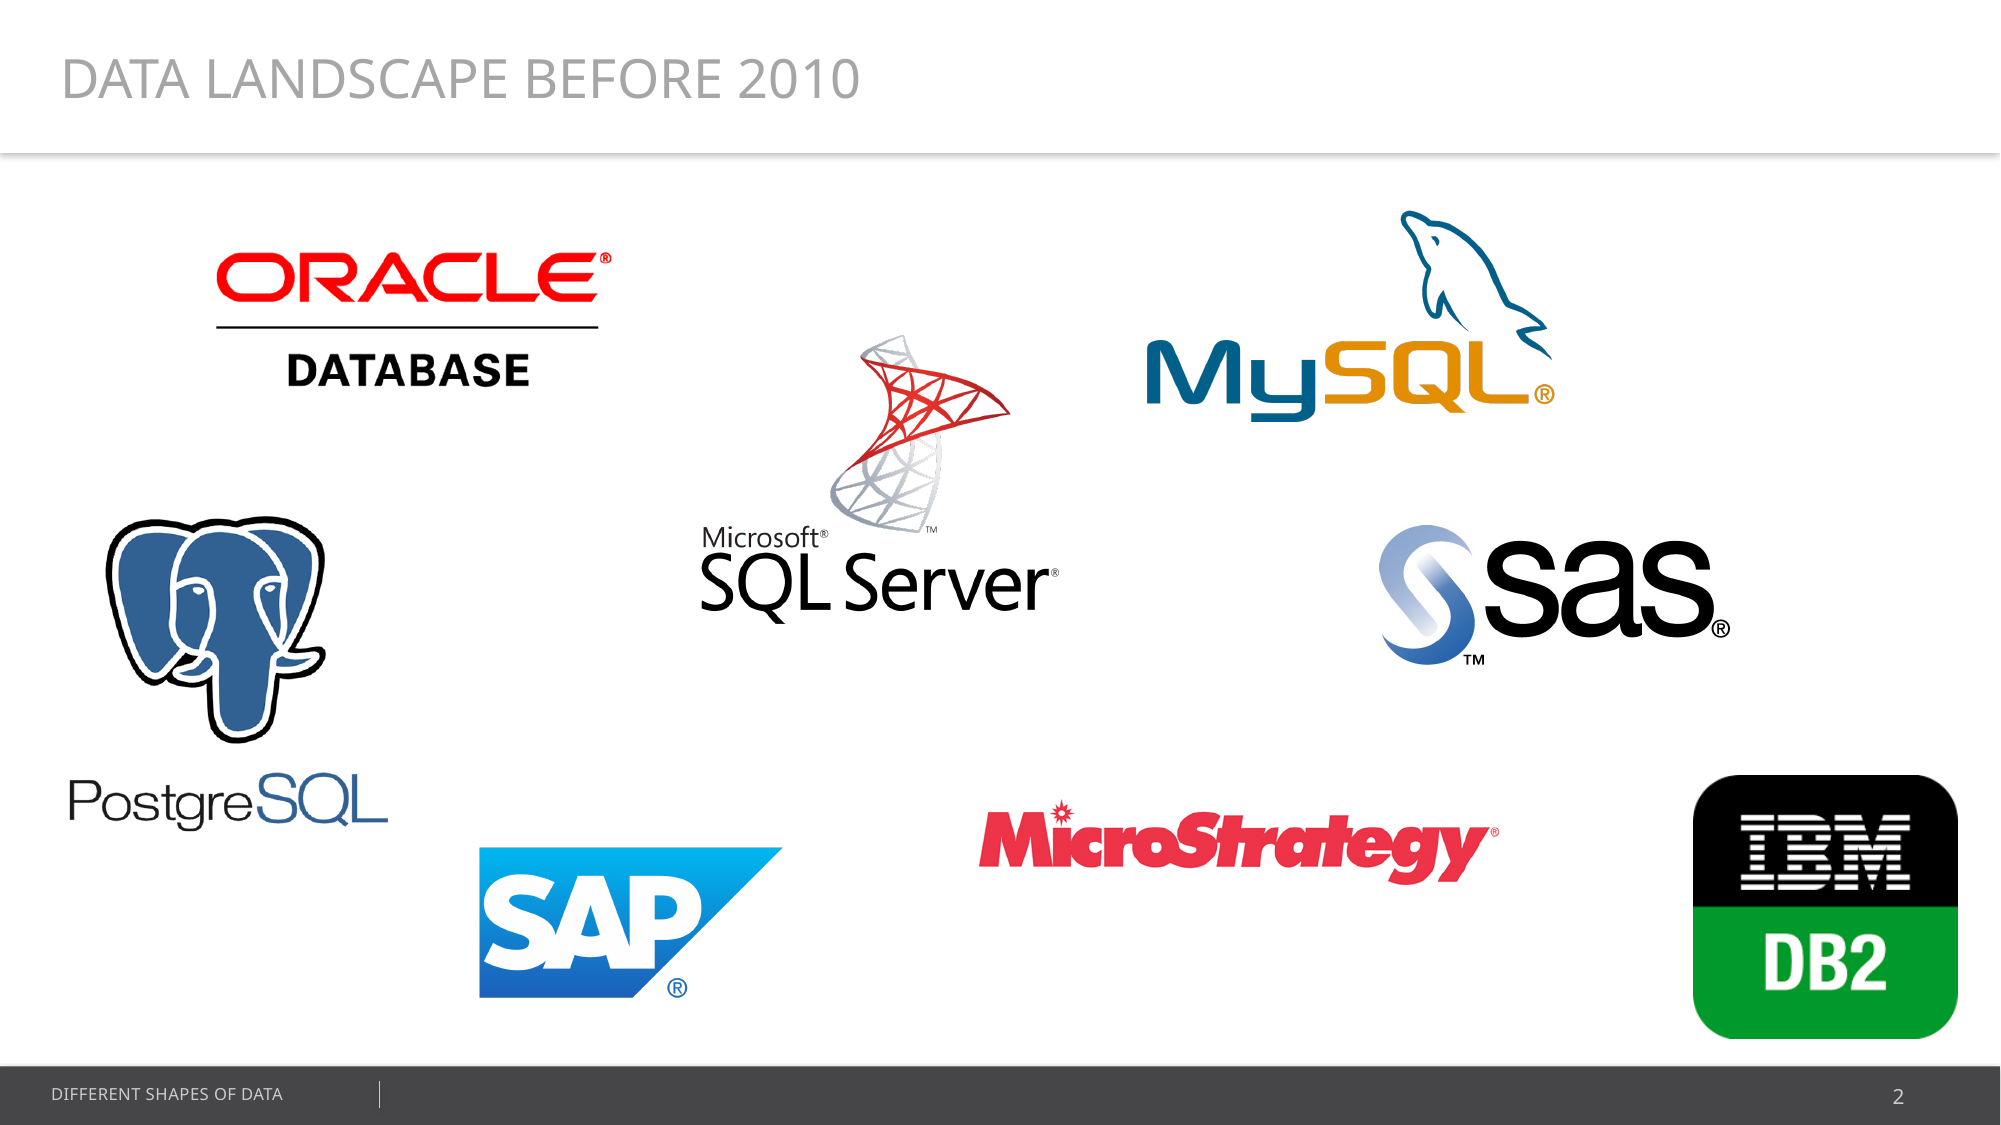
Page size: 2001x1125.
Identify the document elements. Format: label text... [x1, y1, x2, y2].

picture [698, 332, 1061, 627]
picture [1146, 210, 1555, 422]
picture [475, 842, 787, 1002]
picture [960, 768, 1520, 918]
picture [1693, 775, 1958, 1039]
picture [1379, 525, 1730, 666]
picture [166, 210, 650, 409]
picture [38, 498, 409, 838]
list DATA LANDSCAPE BEFORE 2010 [0, 0, 2000, 153]
